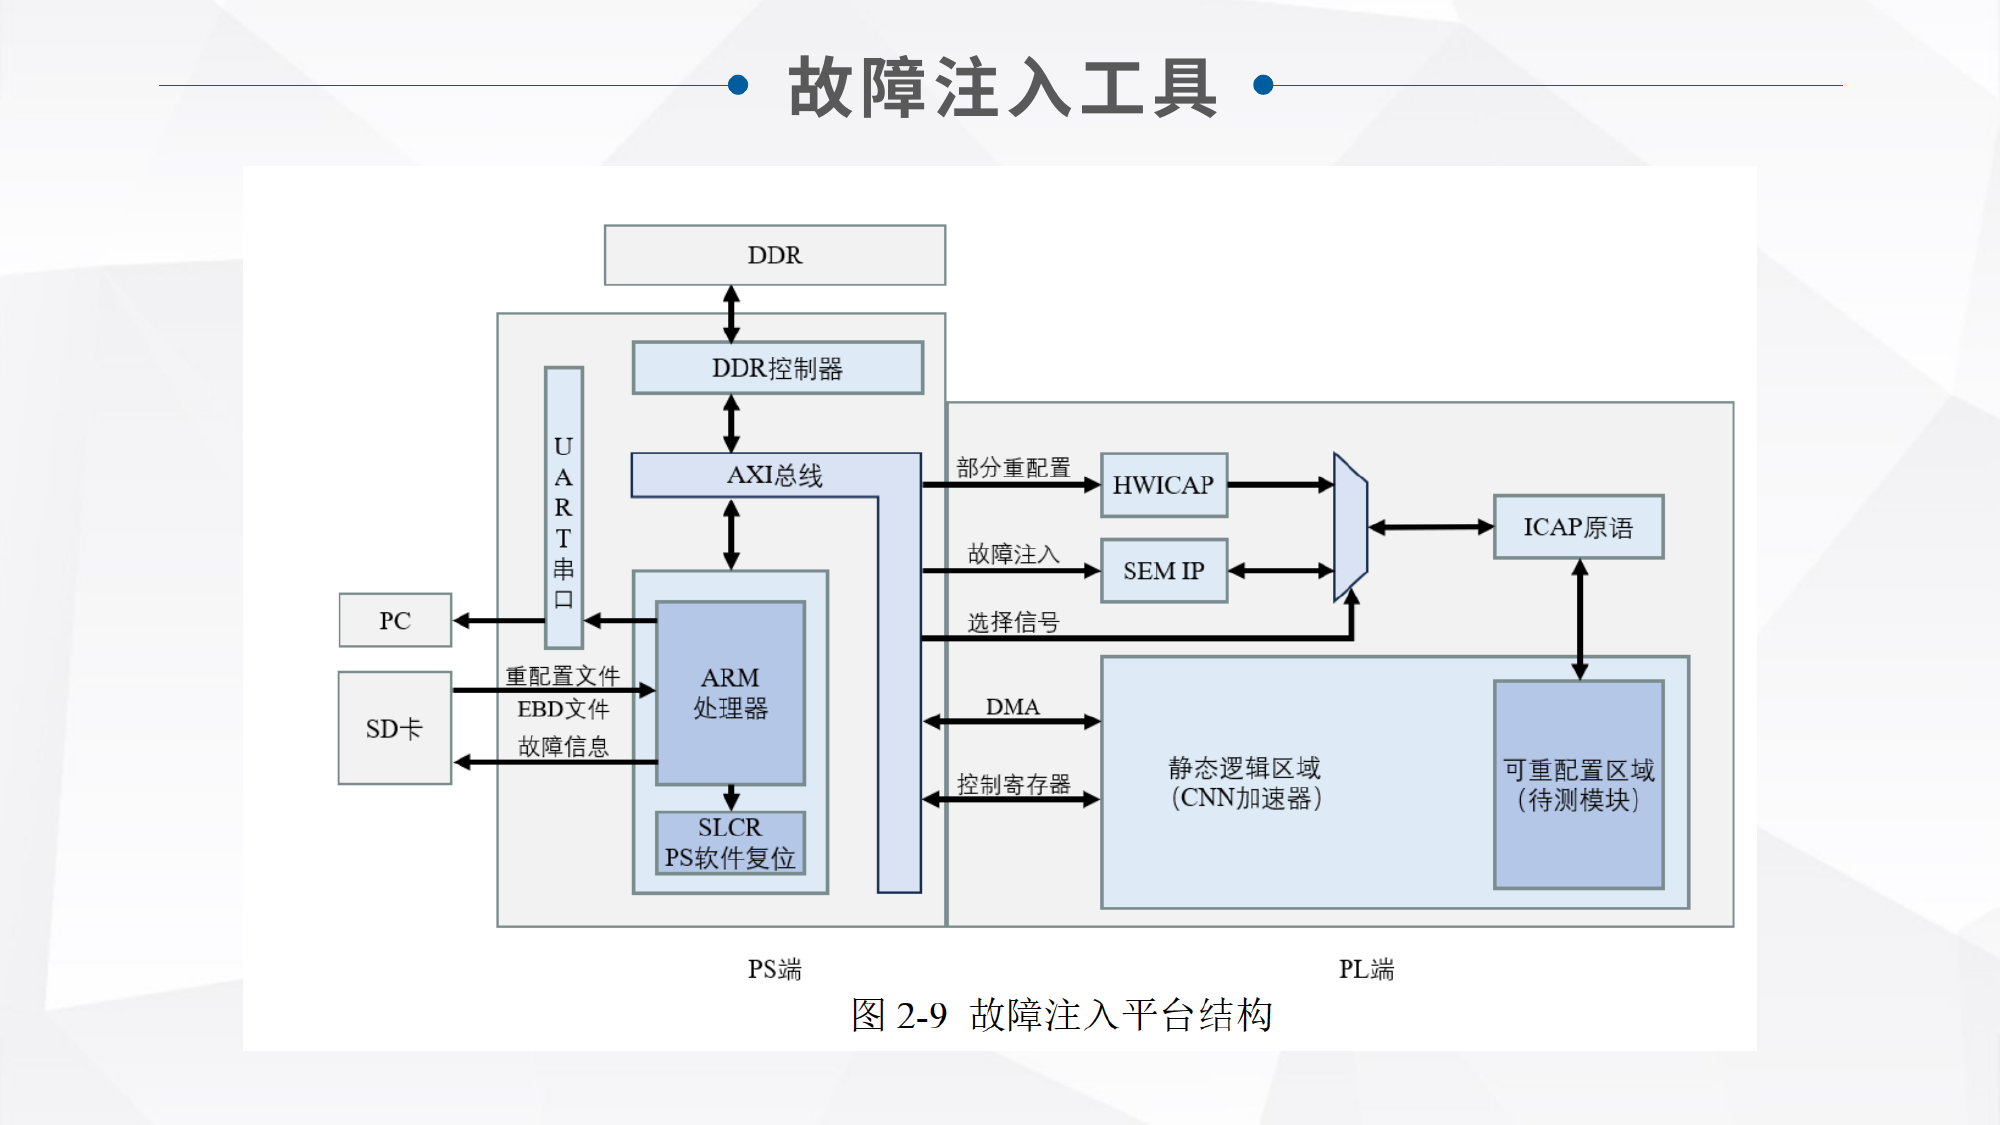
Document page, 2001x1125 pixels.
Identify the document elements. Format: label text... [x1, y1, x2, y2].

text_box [1253, 74, 1843, 95]
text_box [158, 74, 749, 95]
picture [0, 0, 2000, 1125]
text_box 故障注入工具 [773, 38, 1235, 133]
